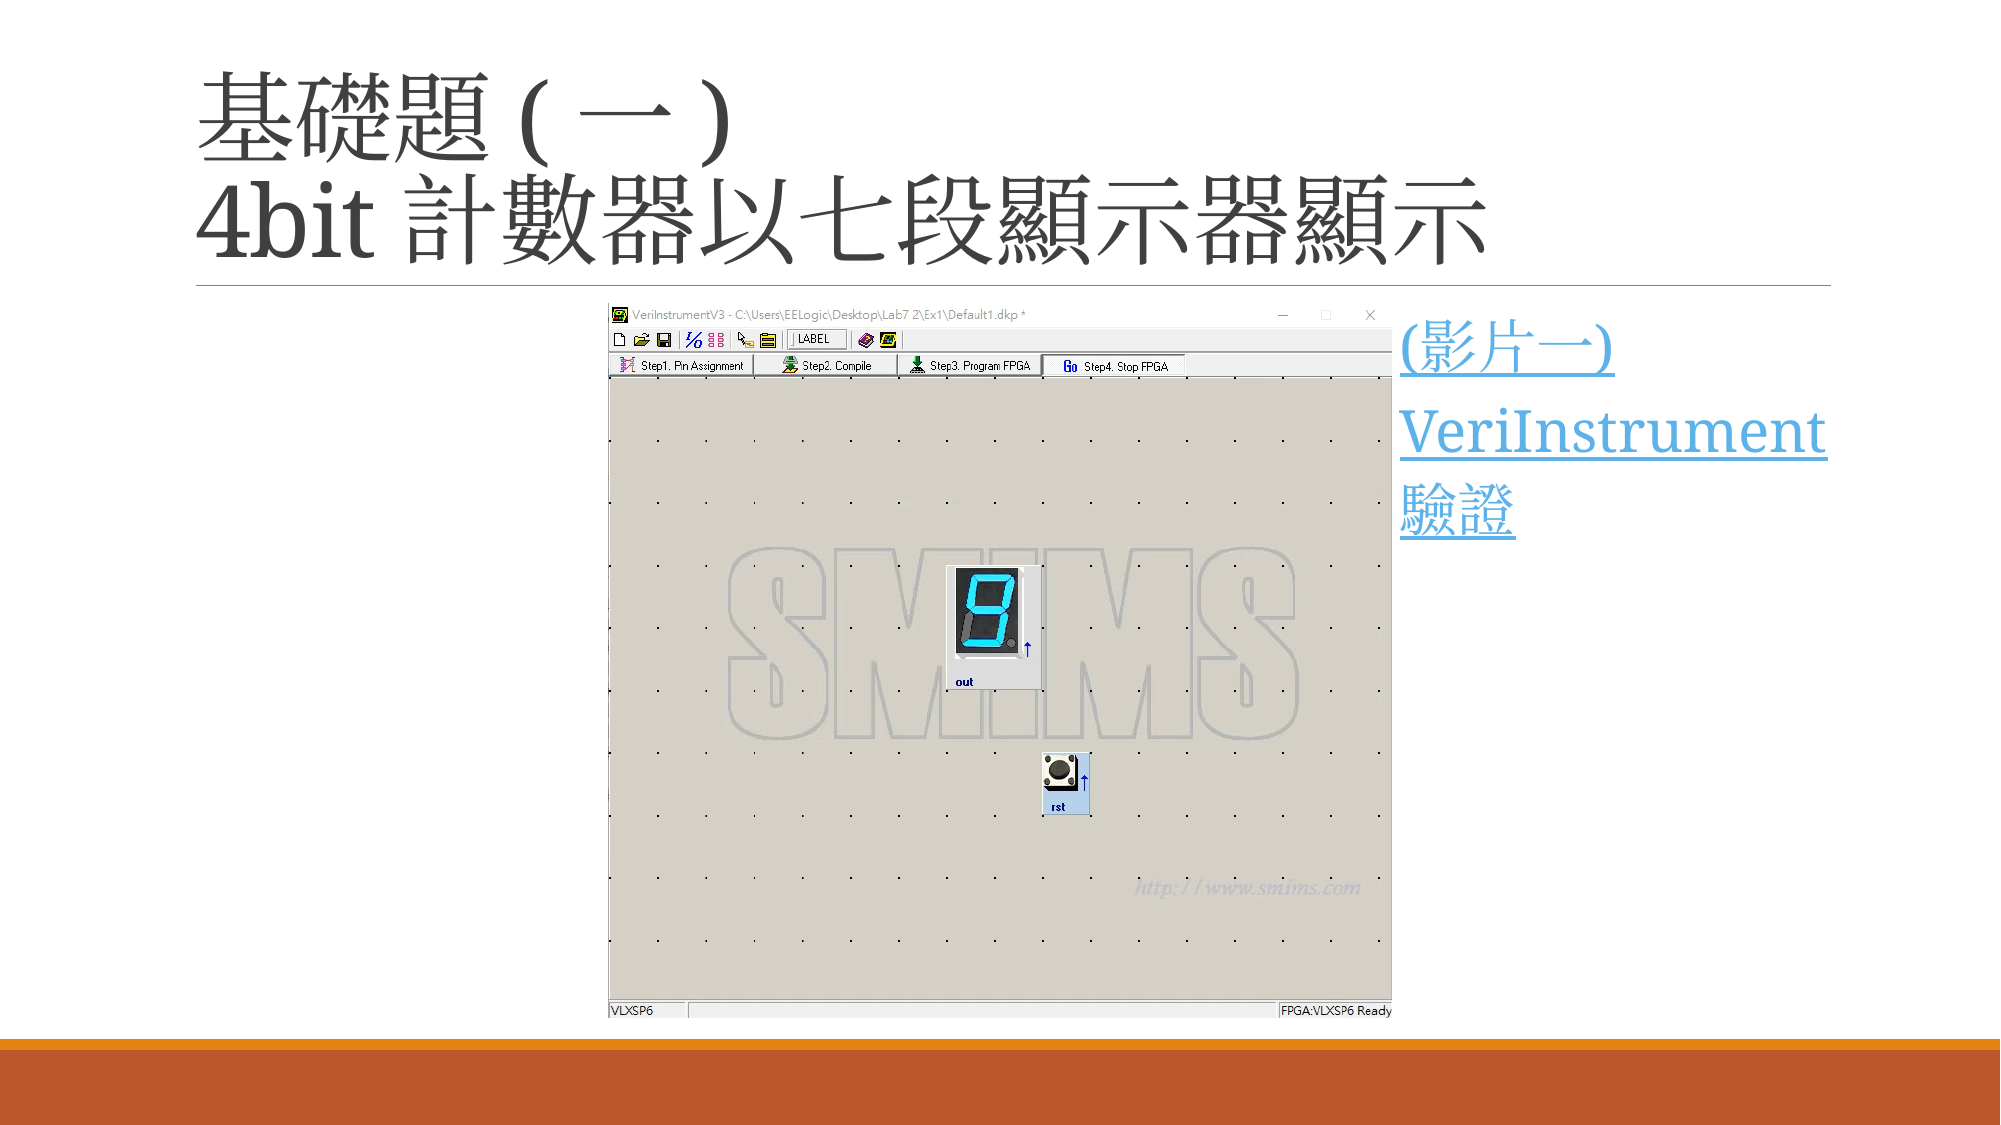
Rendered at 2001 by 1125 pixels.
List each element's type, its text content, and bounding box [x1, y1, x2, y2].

title 基礎題(一) 4bit計數器以七段顯示器顯示 [180, 47, 1830, 285]
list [607, 302, 1393, 1019]
text_box (影片一) VeriInstrument 驗證 [1398, 302, 1843, 565]
